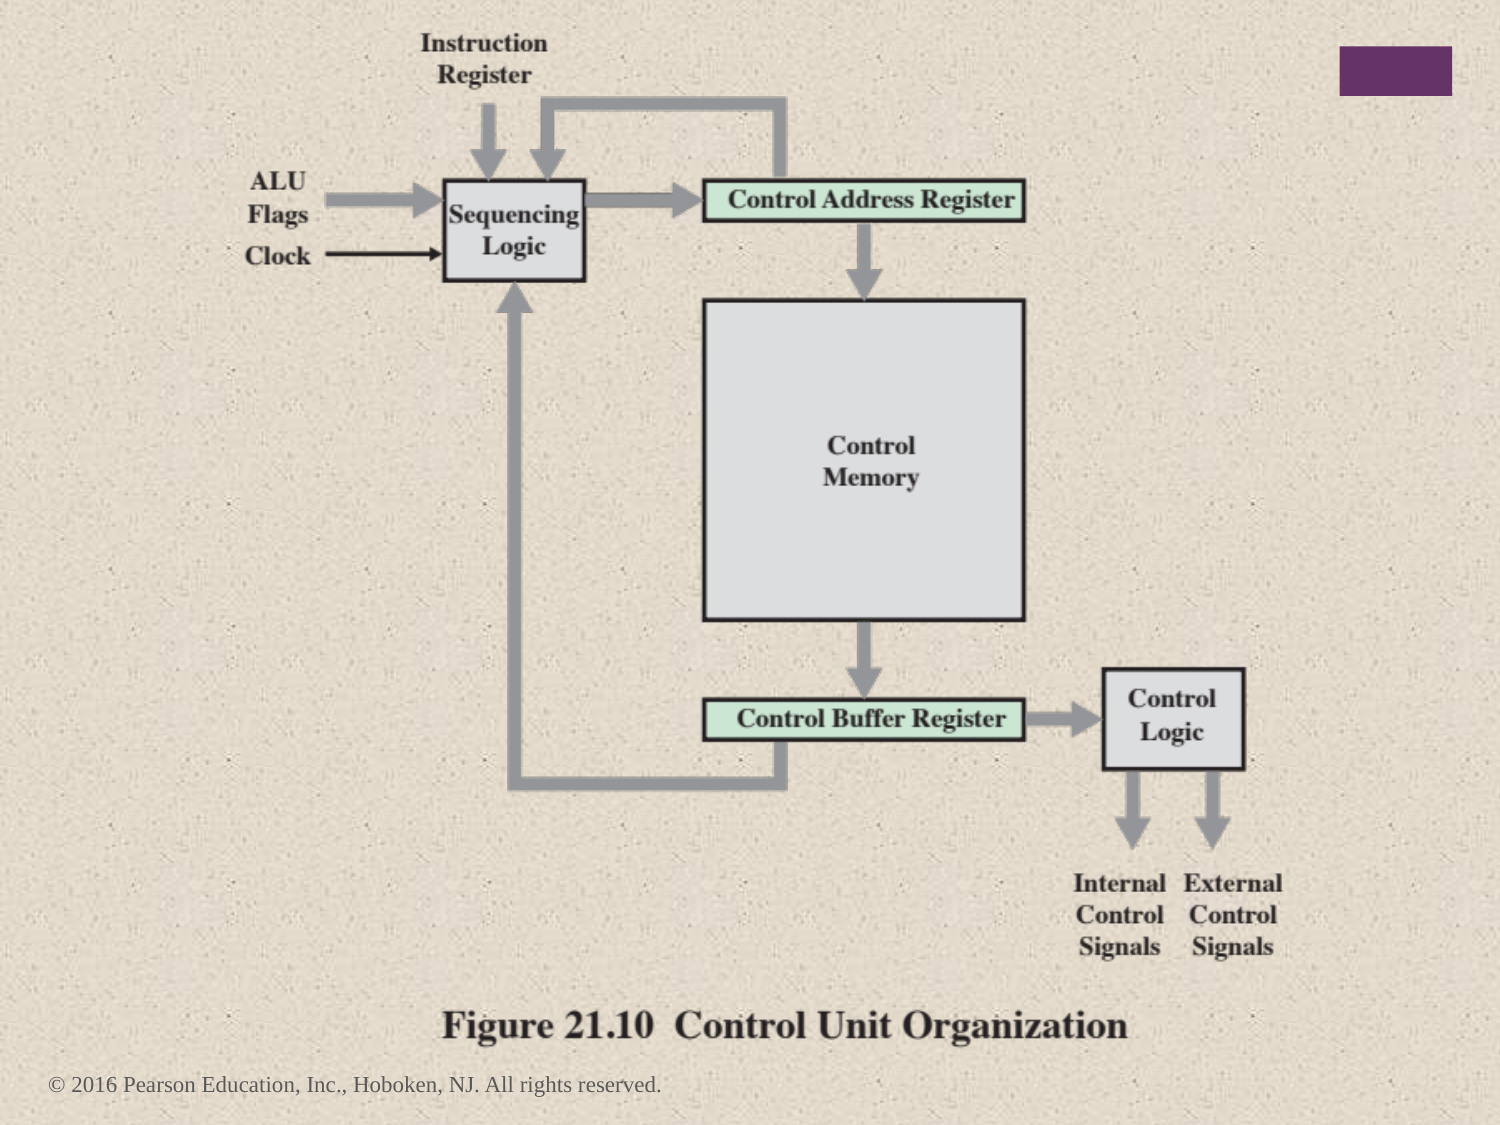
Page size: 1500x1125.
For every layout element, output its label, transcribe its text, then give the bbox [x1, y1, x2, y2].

picture [111, 0, 1468, 1114]
picture [0, 0, 1500, 1125]
footer © 2016 Pearson Education, Inc., Hoboken, NJ. All rights reserved. [33, 1053, 104, 1114]
